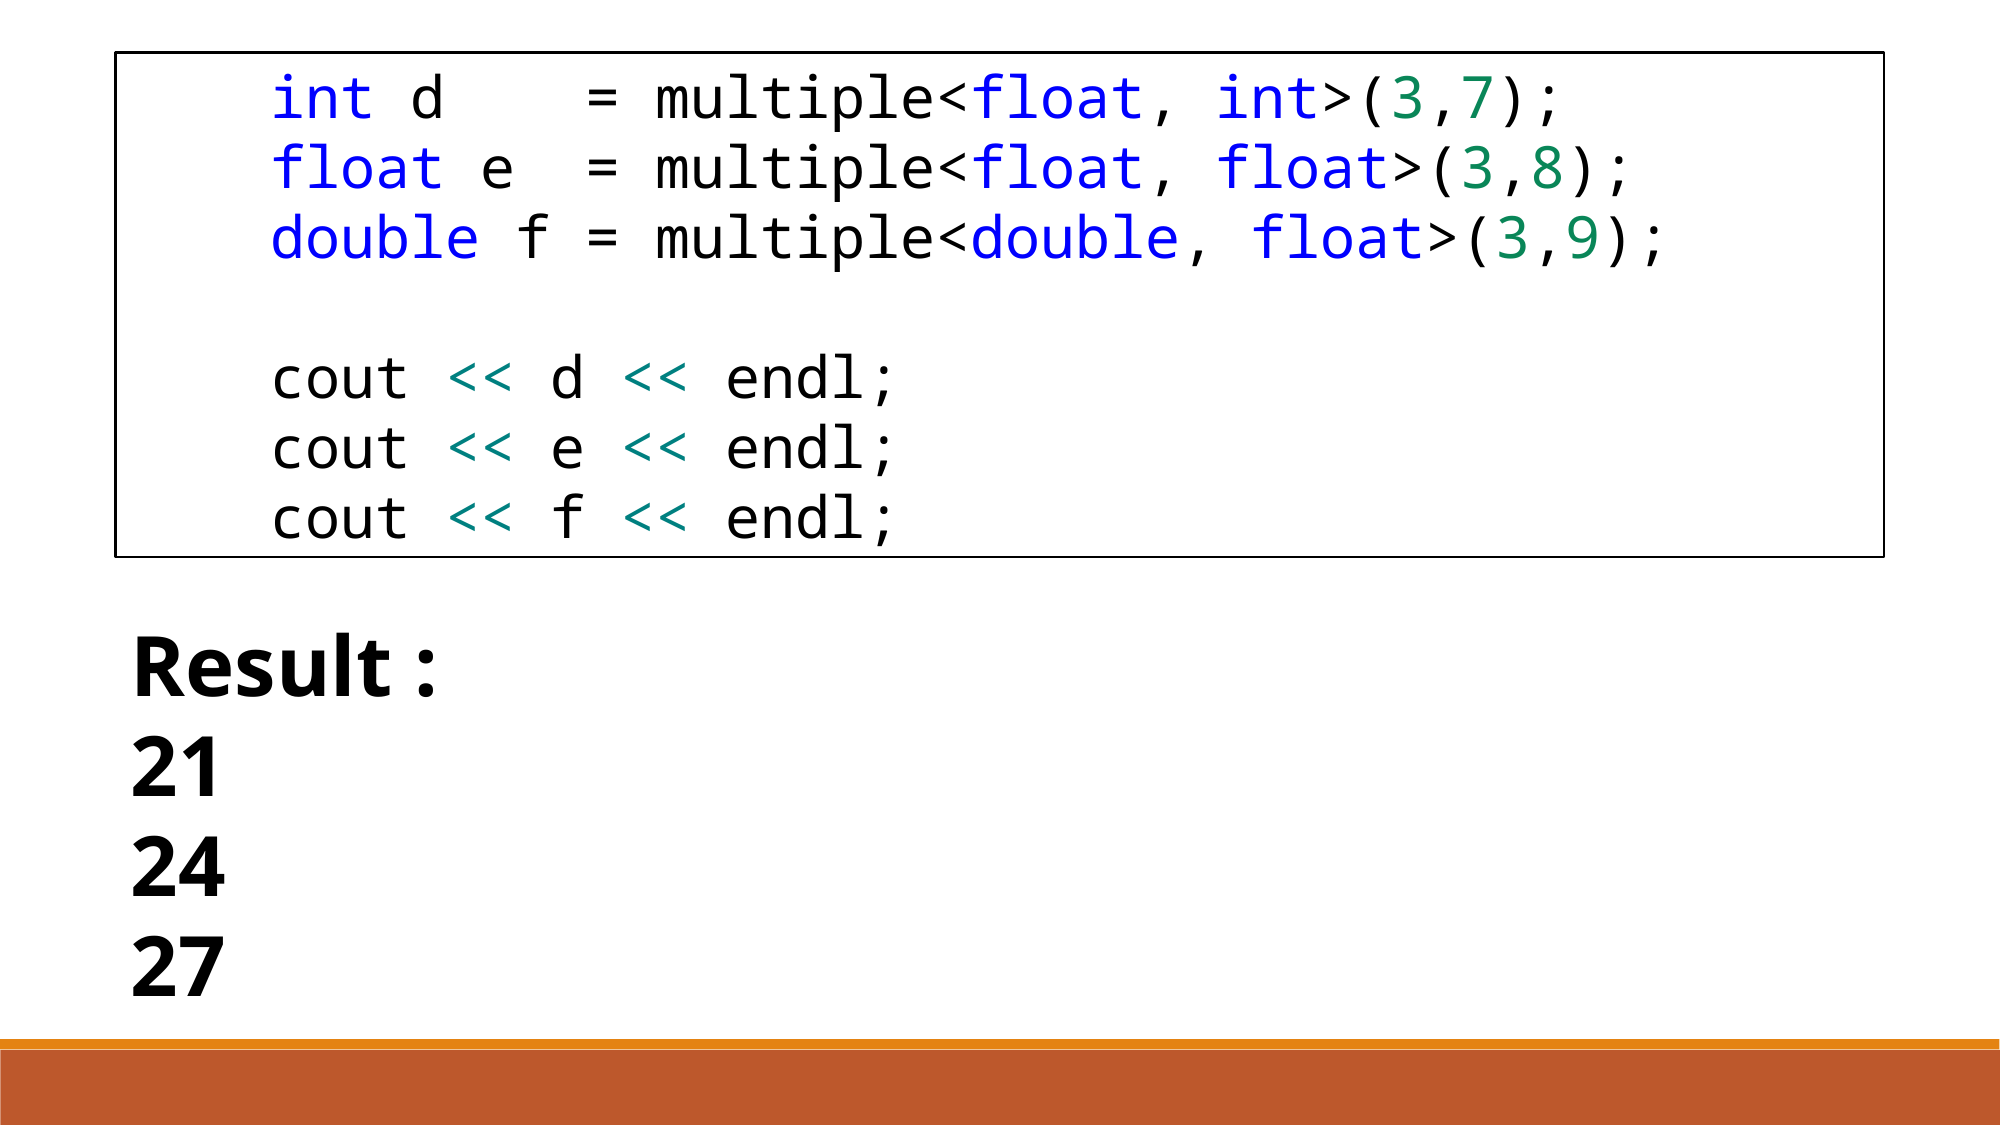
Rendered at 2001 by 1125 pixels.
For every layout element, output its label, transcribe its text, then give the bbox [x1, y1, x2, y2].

text_box int d = multiple<float, int>(3,7); float e = multiple<float, float>(3,8); double f = multiple<double, float>(3,9); cout << d << endl; cout << e << endl; cout << f << endl; [114, 51, 1885, 558]
text_box Result : 21 24 27 [115, 605, 1116, 1021]
